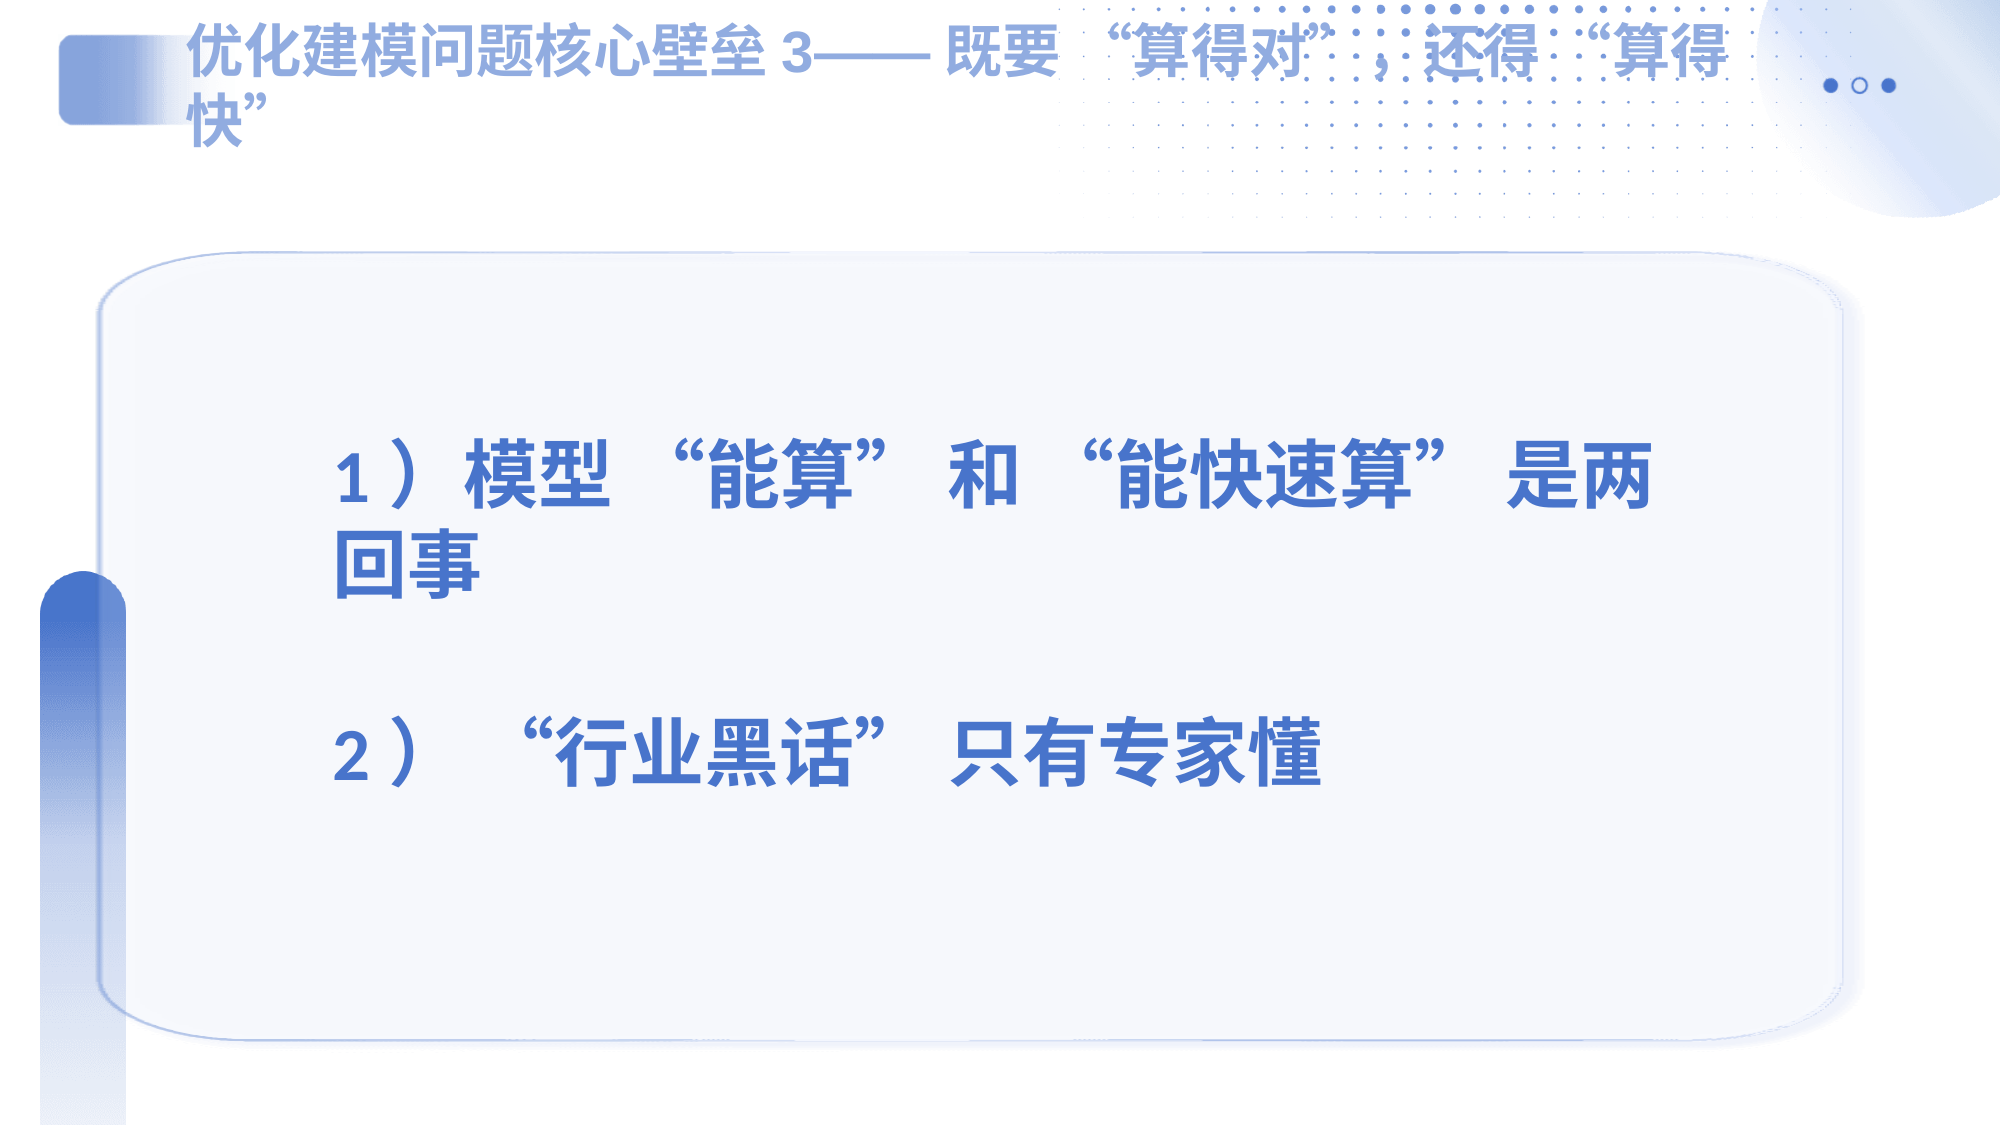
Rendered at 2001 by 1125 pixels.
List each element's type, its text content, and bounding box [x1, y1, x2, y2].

picture [58, 34, 235, 126]
picture [40, 0, 2000, 1125]
text_box 优化建模问题核心壁垒3——既要 “算得对”，还得 “算得快” [170, 32, 915, 136]
